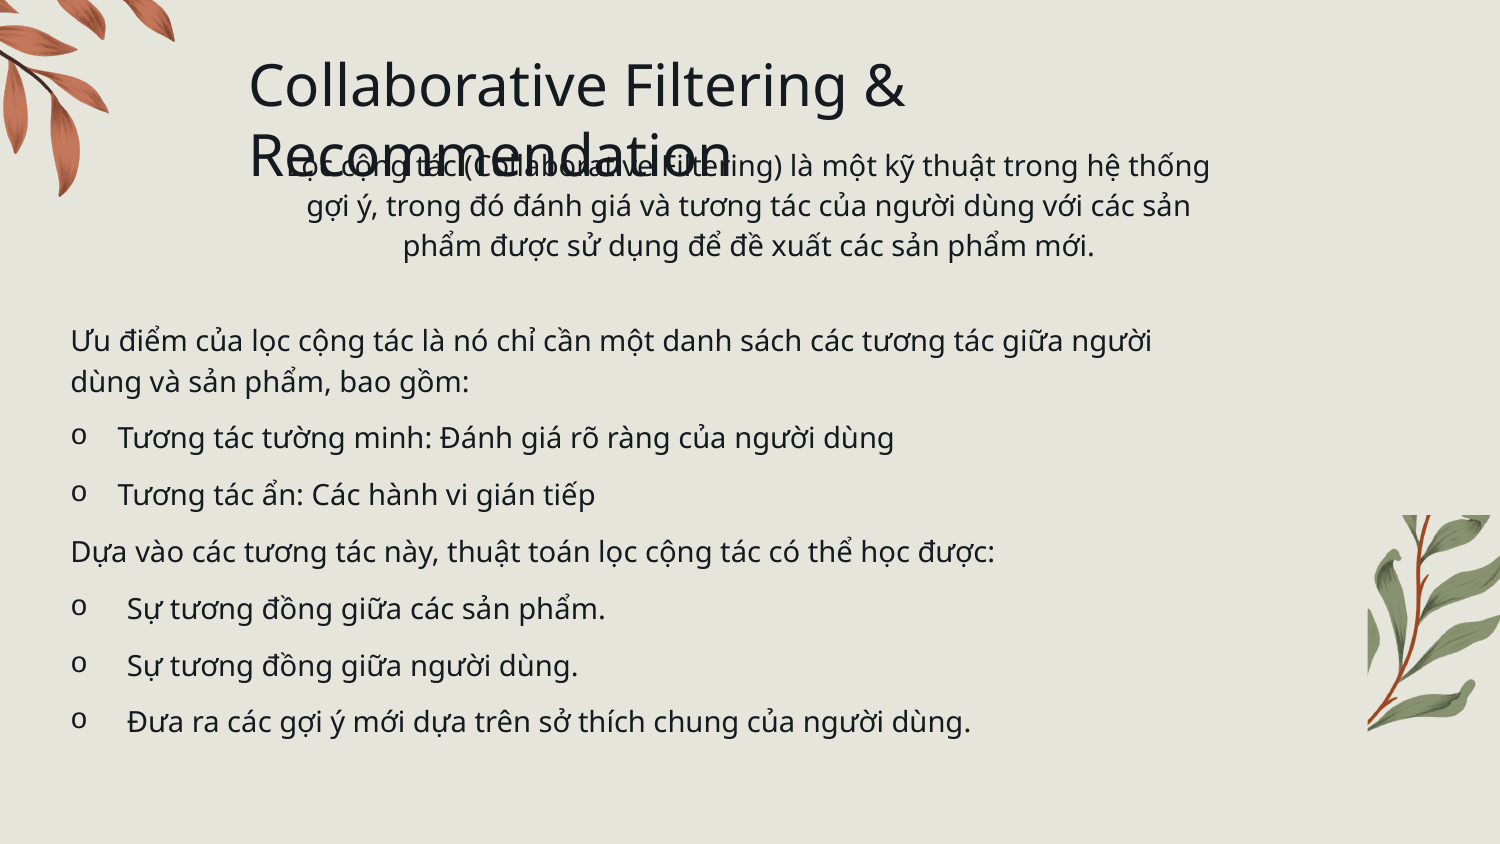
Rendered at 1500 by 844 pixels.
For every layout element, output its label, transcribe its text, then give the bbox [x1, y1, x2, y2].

picture [1367, 515, 1500, 785]
picture [0, 0, 178, 197]
subtitle Lọc cộng tác (Collaborative Filtering) là một kỹ thuật trong hệ thống gợi ý, trong đó đánh giá và tương tác của người dùng với các sản phẩm được sử dụng để đề xuất các sản phẩm mới. [266, 127, 1232, 238]
subtitle Ưu điểm của lọc cộng tác là nó chỉ cần một danh sách các tương tác giữa người dùng và sản phẩm, bao gồm: Tương tác tường minh: Đánh giá rõ ràng của người dùng Tương tác ẩn: Các hành vi gián tiếp Dựa vào các tương tác này, thuật toán lọc cộng tác có thể học được: Sự tương đồng giữa các sản phẩm. Sự tương đồng giữa người dùng. Đưa ra các gợi ý mới dựa trên sở thích chung của người dùng. [55, 302, 1217, 446]
title Collaborative Filtering & Recommendation [233, 33, 1269, 127]
